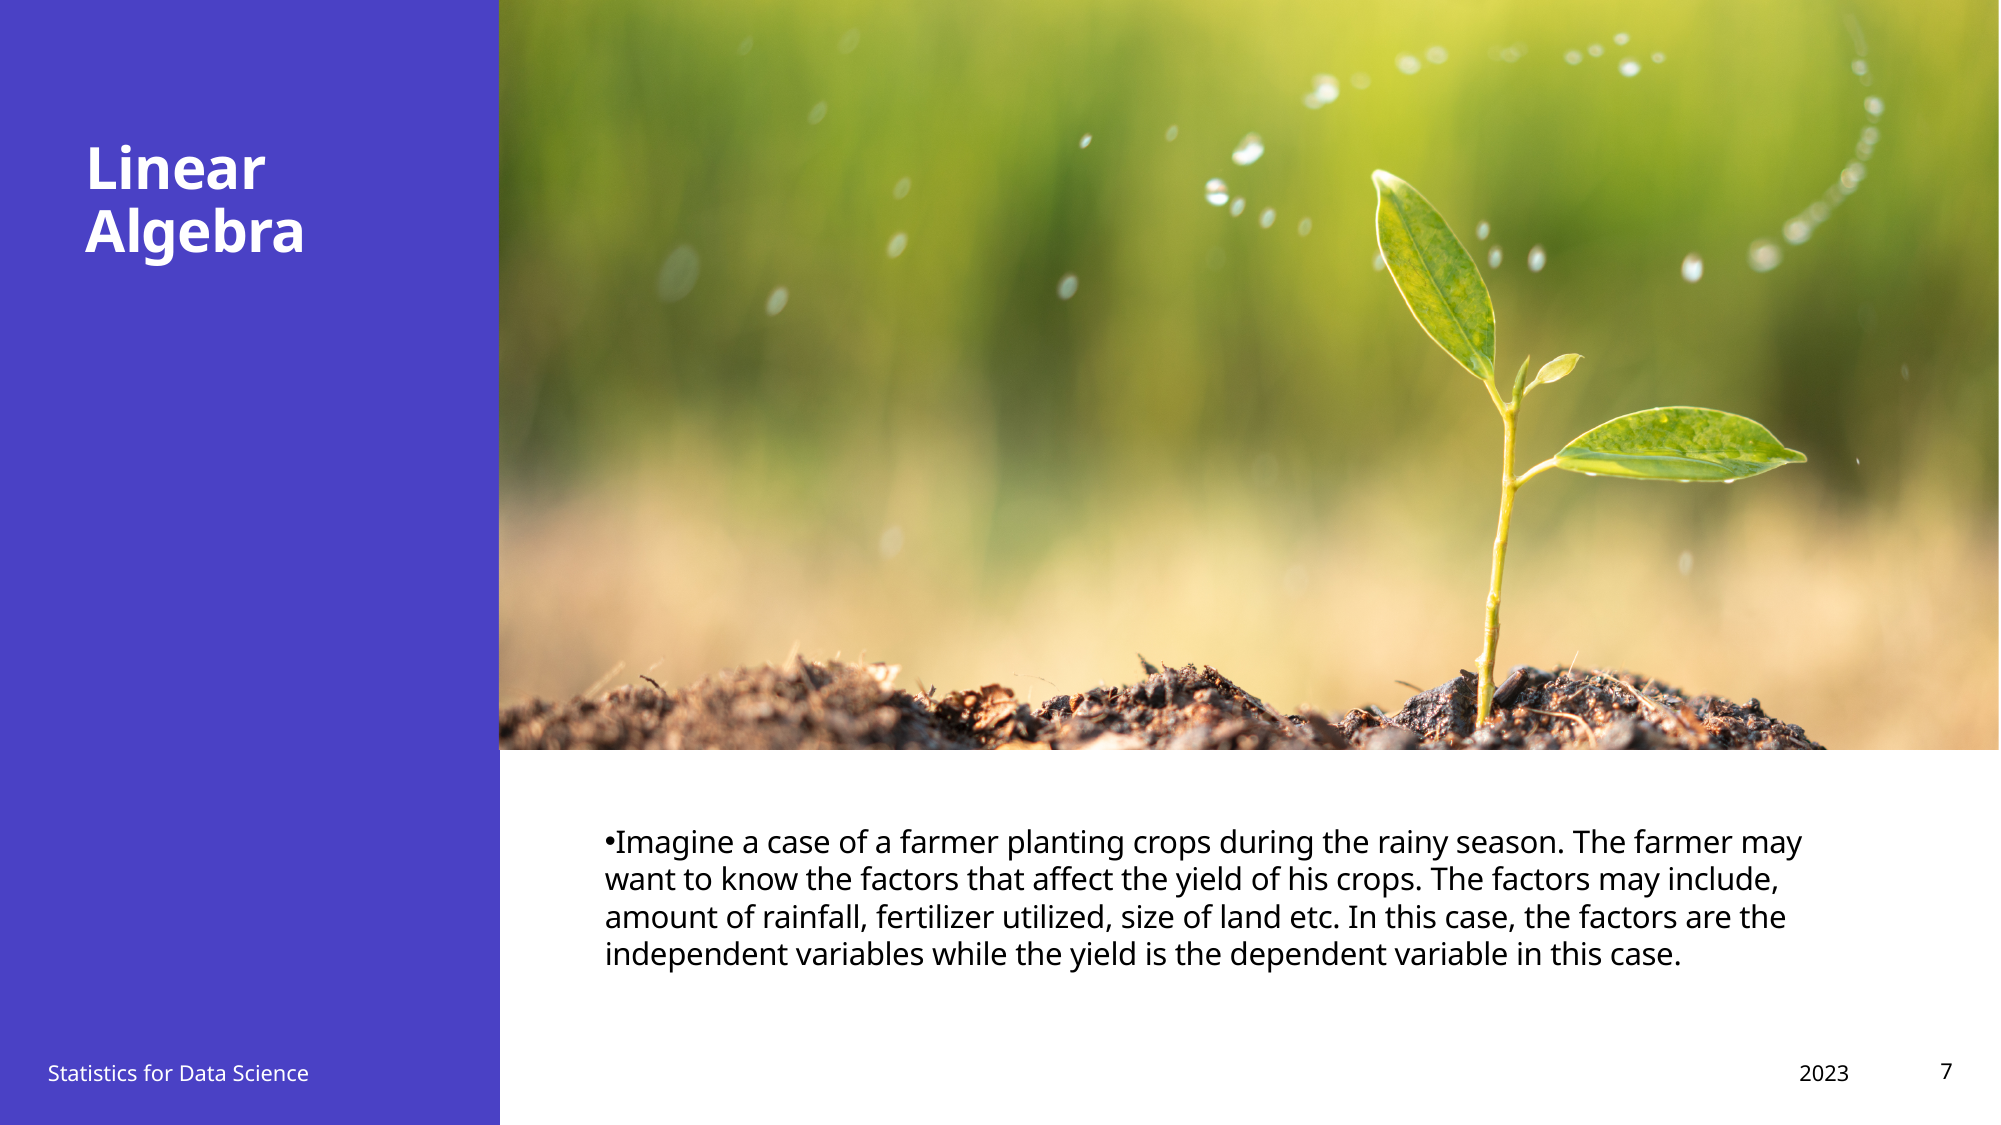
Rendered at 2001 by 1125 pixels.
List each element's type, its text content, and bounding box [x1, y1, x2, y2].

slide_number 2023 [1150, 1042, 1864, 1103]
title Linear Algebra [70, 131, 450, 994]
text_box [0, 0, 501, 1125]
list Imagine a case of a farmer planting crops during the rainy season. The farmer may want to know the factors that affect the yield of his crops. The factors may include, amount of rainfall, fertilizer utilized, size of land etc. In this case, the factors are the independent variables while the yield is the dependent variable in this case. [589, 814, 1869, 1021]
picture [498, 0, 1999, 750]
text_box [501, 0, 2000, 1125]
slide_number 7 [1864, 1042, 1968, 1103]
footer Statistics for Data Science [33, 1042, 475, 1103]
